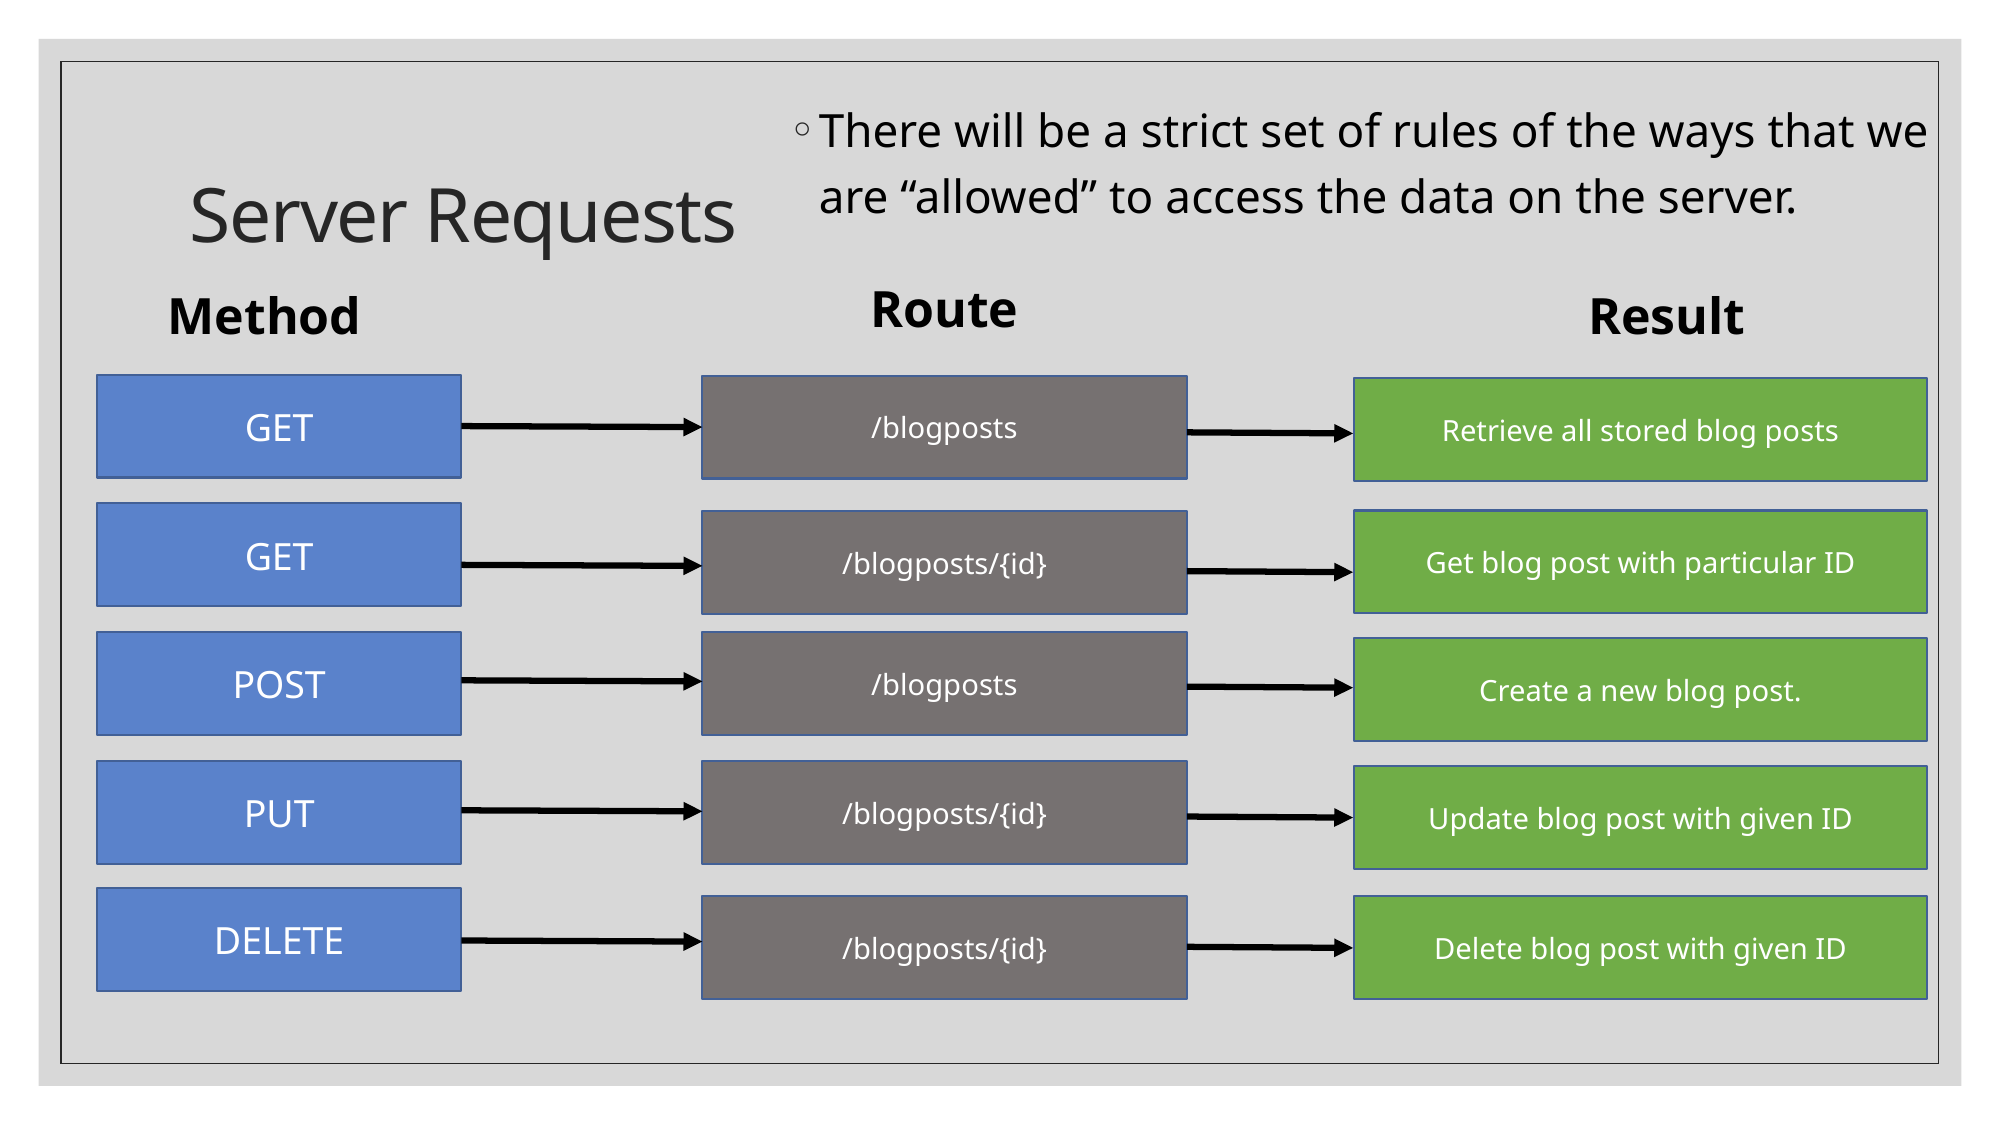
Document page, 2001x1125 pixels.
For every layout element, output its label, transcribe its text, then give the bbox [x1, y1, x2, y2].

text_box Method [152, 277, 377, 352]
text_box /blogposts [708, 631, 1180, 736]
text_box Route [855, 270, 1034, 346]
text_box Update blog post with given ID [1358, 765, 1928, 870]
text_box Create a new blog post. [1358, 637, 1928, 742]
list There will be a strict set of rules of the ways that we are “allowed” to access the data on the server. [774, 82, 1955, 242]
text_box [1186, 432, 1353, 948]
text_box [461, 426, 703, 942]
text_box Delete blog post with given ID [1353, 895, 1928, 1000]
text_box GET [96, 502, 455, 607]
text_box Retrieve all stored blog posts [1353, 377, 1928, 482]
text_box /blogposts/{id} [708, 510, 1180, 615]
text_box Result [1573, 277, 1761, 352]
text_box Get blog post with particular ID [1358, 509, 1928, 614]
text_box POST [96, 631, 455, 736]
text_box DELETE [96, 887, 462, 992]
title Server Requests [174, 105, 1825, 331]
text_box /blogposts/{id} [708, 760, 1180, 865]
text_box PUT [96, 760, 455, 865]
text_box /blogposts [701, 375, 1188, 480]
text_box GET [96, 374, 462, 479]
text_box /blogposts/{id} [701, 895, 1188, 1000]
